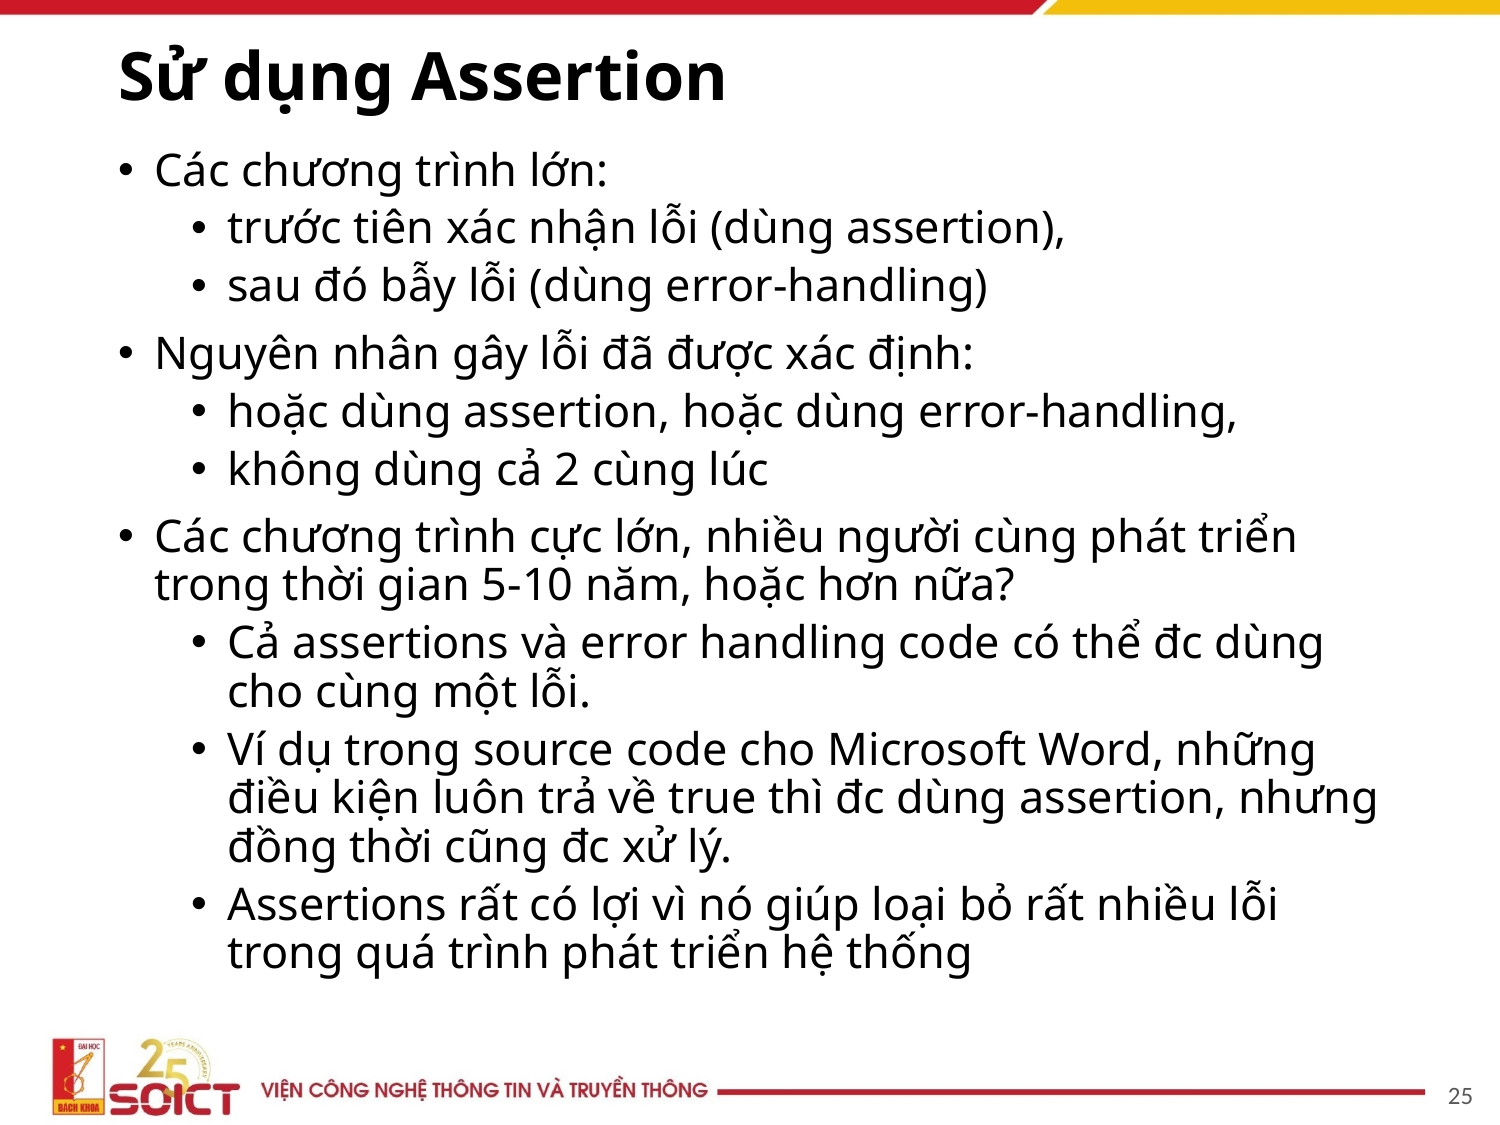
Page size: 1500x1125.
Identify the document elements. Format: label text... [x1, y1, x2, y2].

title Sử dụng Assertion [103, 18, 1397, 139]
slide_number 25 [1300, 1065, 1489, 1125]
list Các chương trình lớn: trước tiên xác nhận lỗi (dùng assertion), sau đó bẫy lỗi (dùng error-handling) Nguyên nhân gây lỗi đã được xác định: hoặc dùng assertion, hoặc dùng error-handling, không dùng cả 2 cùng lúc Các chương trình cực lớn, nhiều người cùng phát triển trong thời gian 5-10 năm, hoặc hơn nữa? Cả assertions và error handling code có thể đc dùng cho cùng một lỗi. Ví dụ trong source code cho Microsoft Word, những điều kiện luôn trả về true thì đc dùng assertion, nhưng đồng thời cũng đc xử lý. Assertions rất có lợi vì nó giúp loại bỏ rất nhiều lỗi trong quá trình phát triển hệ thống [103, 139, 1397, 989]
picture [0, 0, 1500, 1125]
